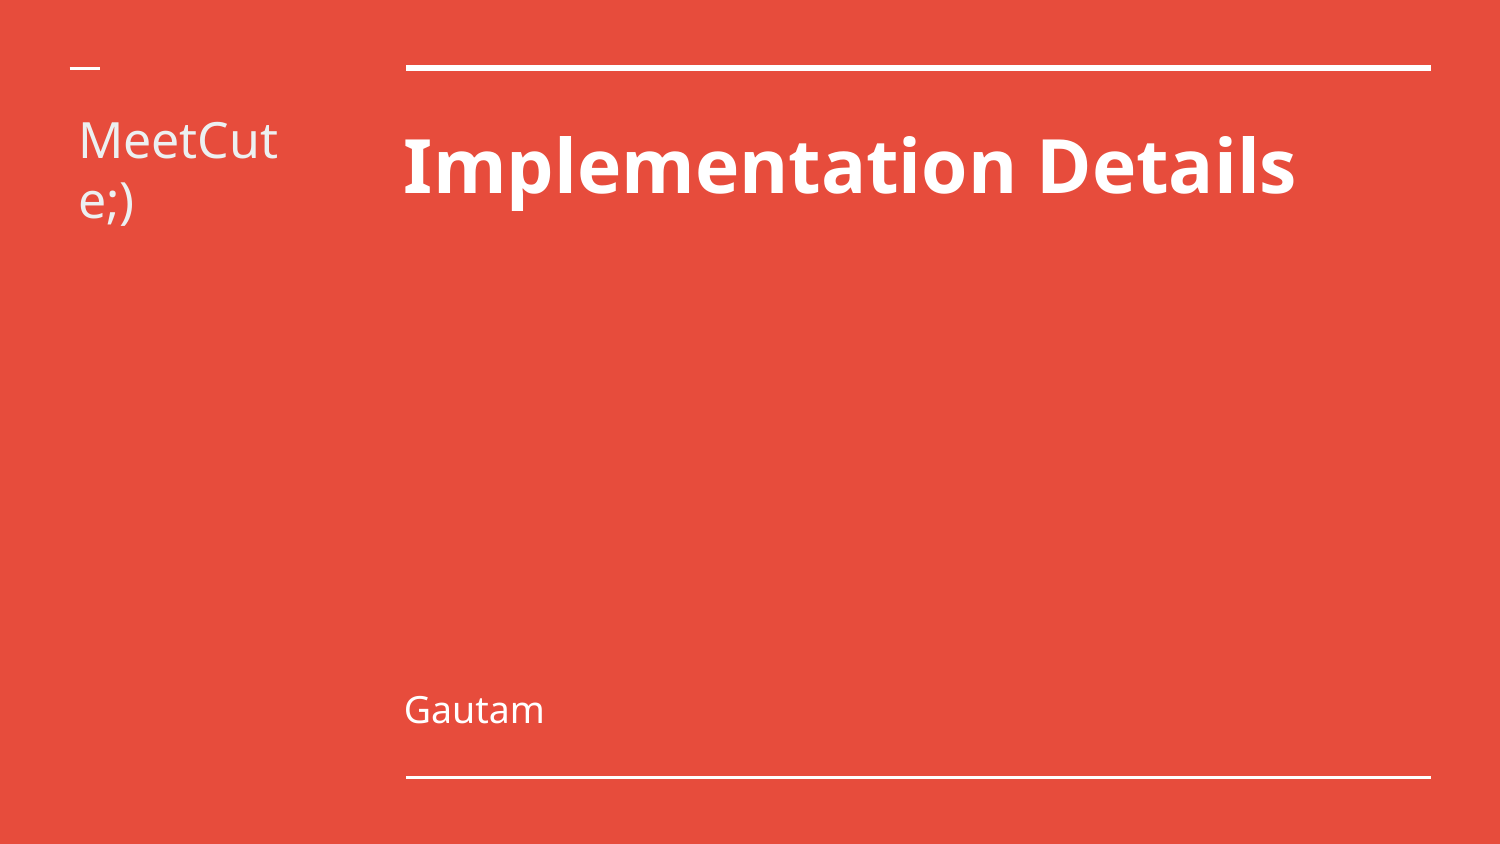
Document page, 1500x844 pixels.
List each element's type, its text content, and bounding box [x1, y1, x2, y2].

title Implementation Details [389, 103, 1428, 357]
title MeetCute;) [63, 93, 304, 192]
subtitle Gautam [389, 542, 1428, 746]
